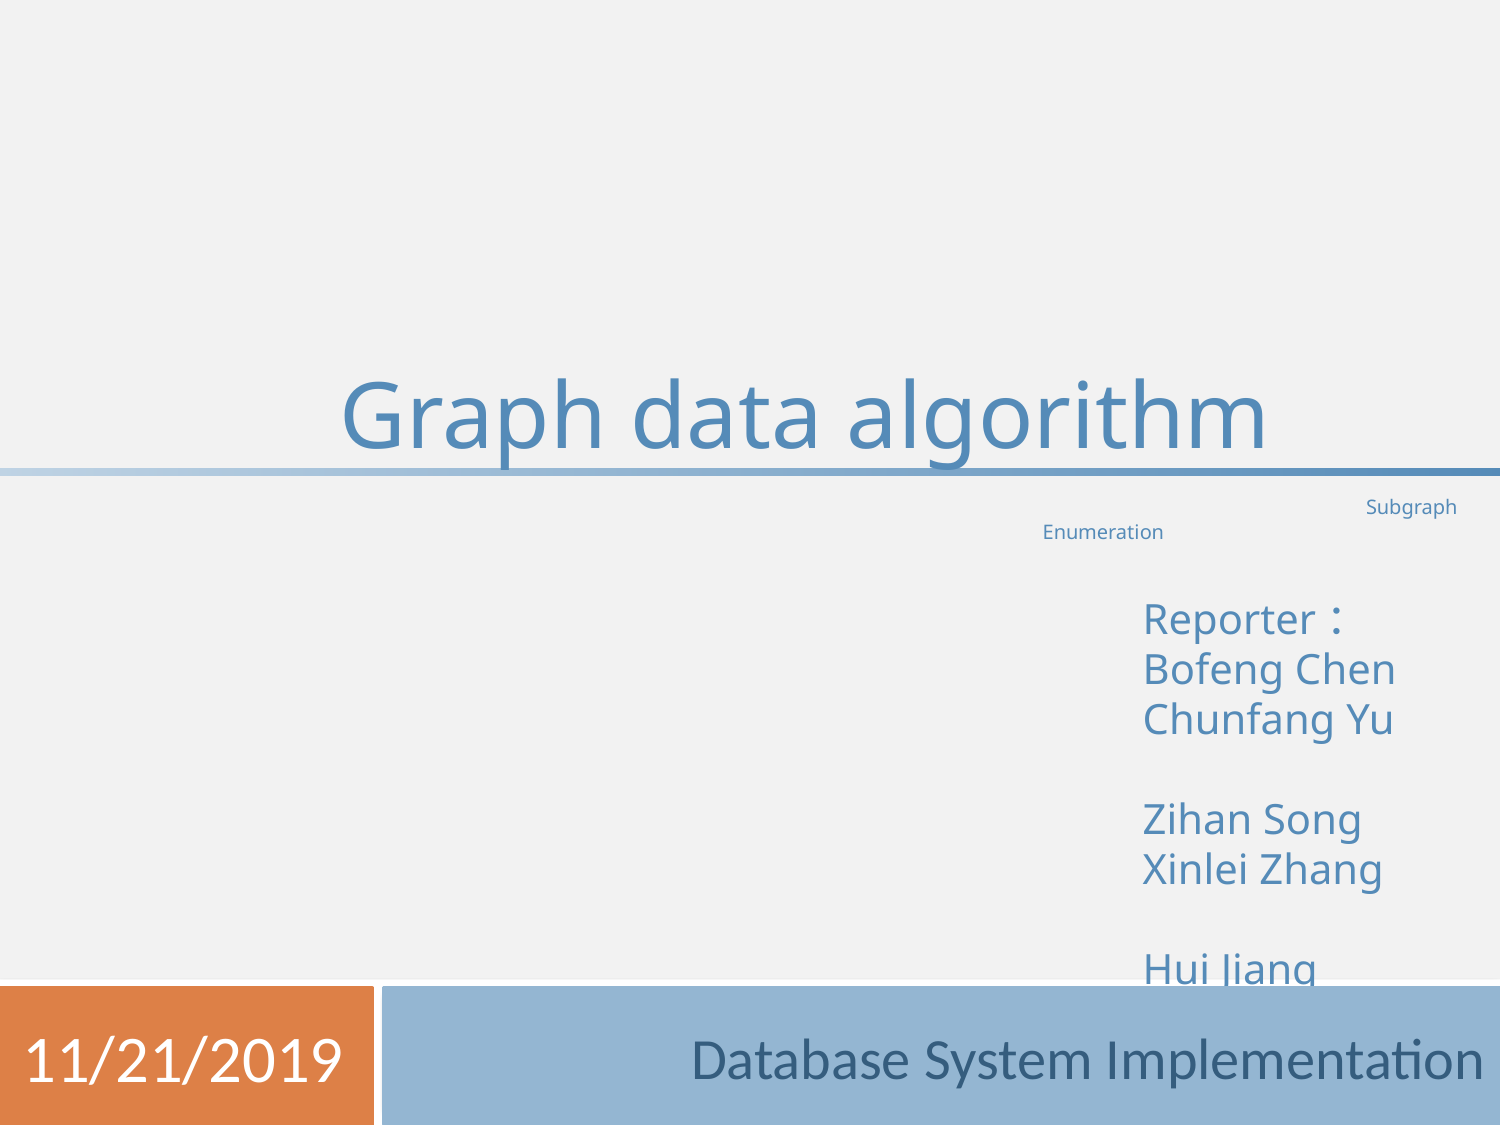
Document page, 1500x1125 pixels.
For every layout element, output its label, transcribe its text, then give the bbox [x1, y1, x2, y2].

text_box Reporter： Bofeng Chen Chunfang Yu Zihan Song Xinlei Zhang Hui Jiang [1128, 585, 1412, 986]
title Subgraph Enumeration [927, 456, 1483, 551]
text_box Graph data algorithm [324, 349, 1362, 475]
text_box Database System Implementation [382, 986, 1500, 1125]
text_box 11/21/2019 [0, 986, 374, 1125]
